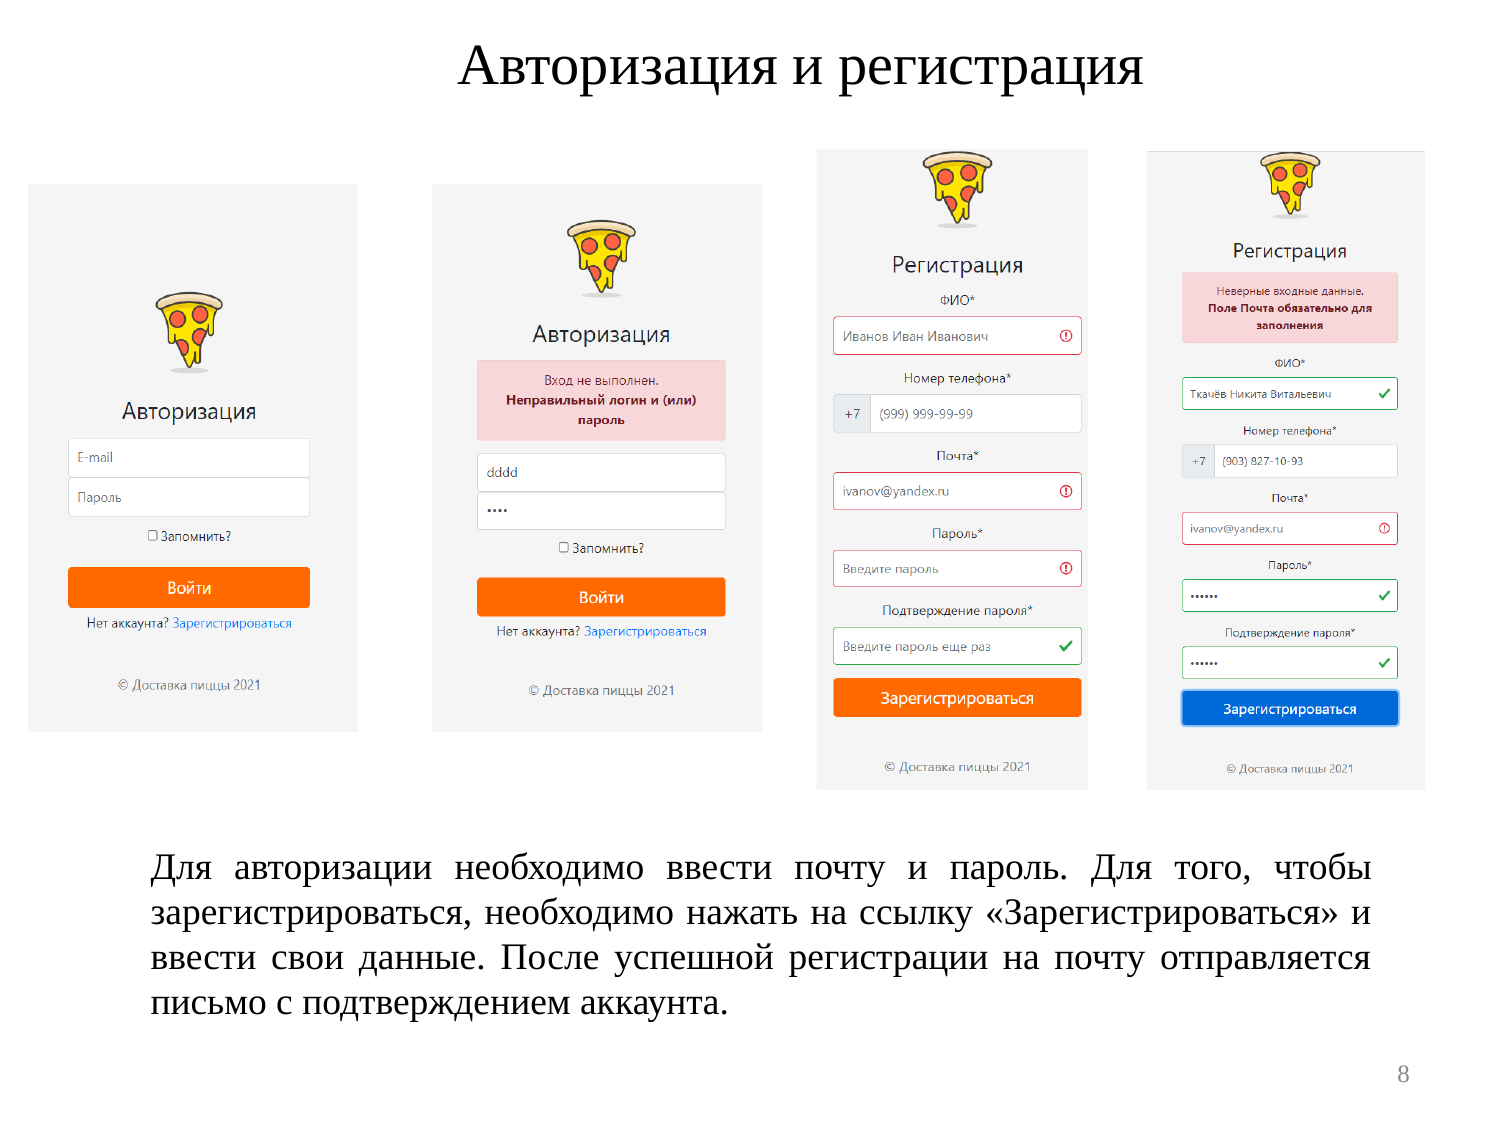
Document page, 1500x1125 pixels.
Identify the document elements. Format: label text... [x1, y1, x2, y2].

picture [1147, 148, 1426, 791]
picture [28, 184, 383, 733]
picture [432, 184, 763, 733]
slide_number ‹#› [1074, 1042, 1425, 1103]
text_box Для авторизации необходимо ввести почту и пароль. Для того, чтобы зарегистрироваться, необходимо нажать на ссылку «Зарегистрироваться» и ввести свои данные. После успешной регистрации на почту отправляется письмо с подтверждением аккаунта. [135, 834, 1388, 1030]
picture [816, 148, 1089, 791]
text_box Авторизация и регистрация [442, 19, 1168, 105]
